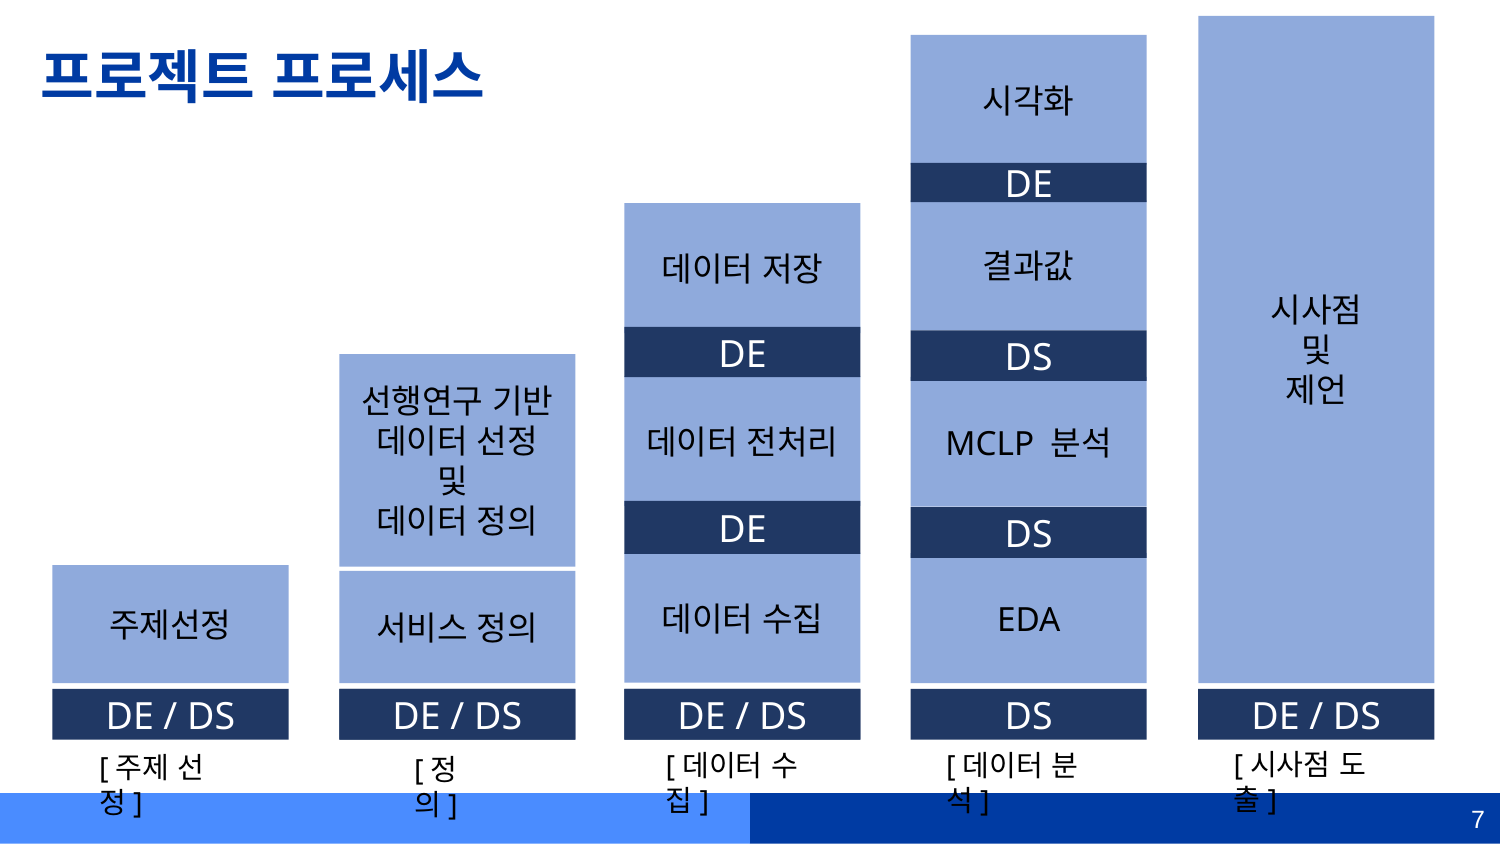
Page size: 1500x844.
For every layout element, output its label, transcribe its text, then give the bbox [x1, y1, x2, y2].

text_box [정의] [399, 743, 506, 829]
text_box DS [910, 688, 1147, 740]
text_box [데이터 분석] [931, 740, 1126, 825]
text_box DE [624, 326, 861, 378]
text_box [데이터 수집] [650, 740, 846, 825]
text_box 서비스 정의 [339, 570, 576, 684]
text_box 데이터 수집 [624, 554, 861, 683]
slide_number 7 [1162, 795, 1500, 841]
text_box DE / DS [1198, 688, 1435, 740]
text_box 시각화 [910, 34, 1147, 162]
text_box [주제 선정] [84, 742, 257, 828]
text_box MCLP 분석 [910, 381, 1147, 507]
title 프로젝트 프로세스 [25, 25, 1198, 120]
text_box DS [910, 330, 1147, 381]
text_box 시사점 및 제언 [1198, 15, 1435, 684]
text_box DE [910, 162, 1147, 203]
text_box [시사점 도출] [1218, 738, 1414, 824]
text_box 데이터 전처리 [624, 378, 861, 500]
text_box 데이터 저장 [624, 203, 861, 326]
text_box 선행연구 기반 데이터 선정 및 데이터 정의 [339, 354, 576, 567]
text_box DE [624, 500, 861, 554]
text_box DS [910, 507, 1147, 558]
text_box 주제선정 [52, 565, 289, 684]
text_box DE / DS [339, 688, 576, 740]
text_box DE / DS [624, 688, 861, 740]
text_box EDA [910, 558, 1147, 684]
text_box DE / DS [52, 688, 289, 740]
text_box 결과값 [910, 203, 1147, 330]
